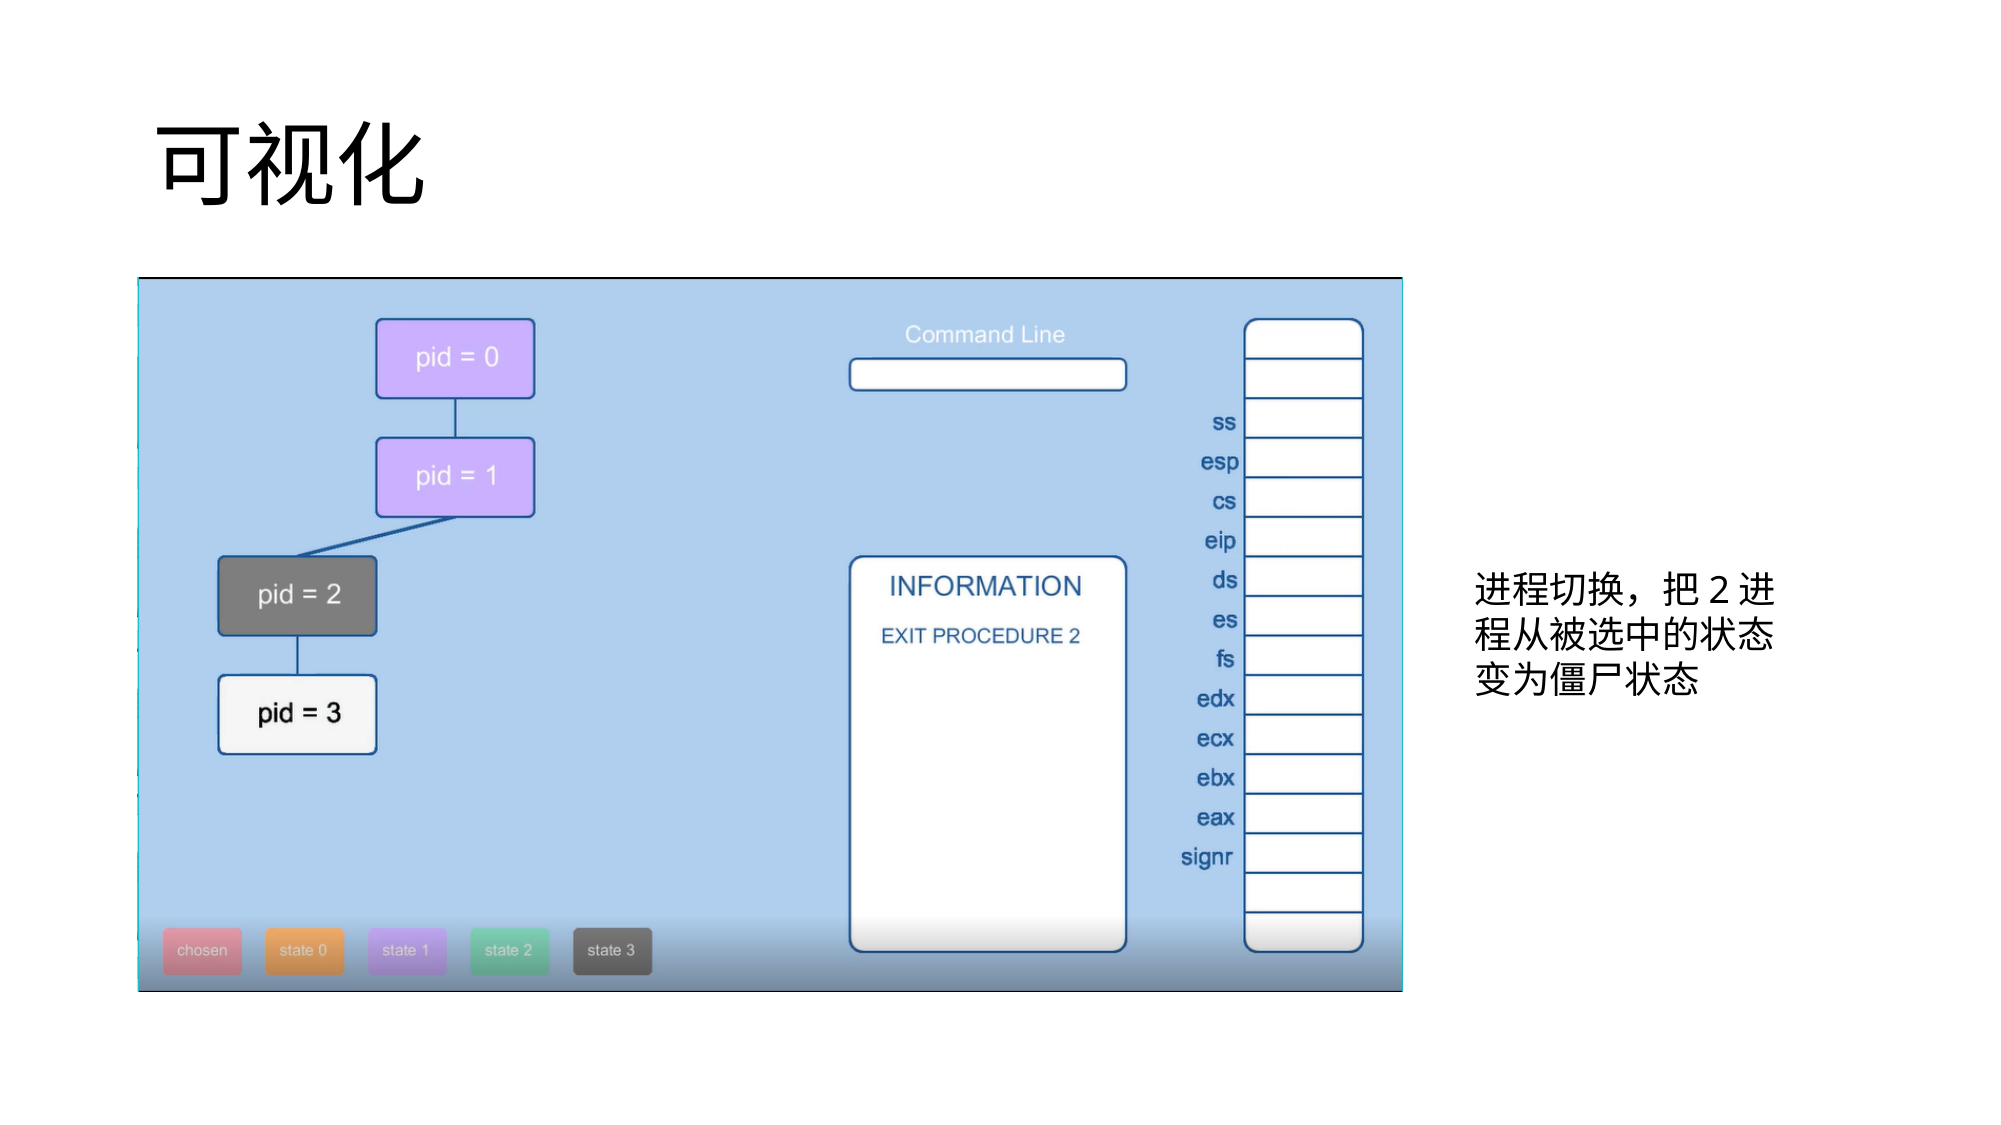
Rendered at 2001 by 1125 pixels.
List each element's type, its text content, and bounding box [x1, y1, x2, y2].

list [137, 277, 1403, 992]
title 可视化 [137, 59, 1863, 278]
text_box 进程切换，把2进程从被选中的状态变为僵尸状态 [1459, 558, 1805, 709]
